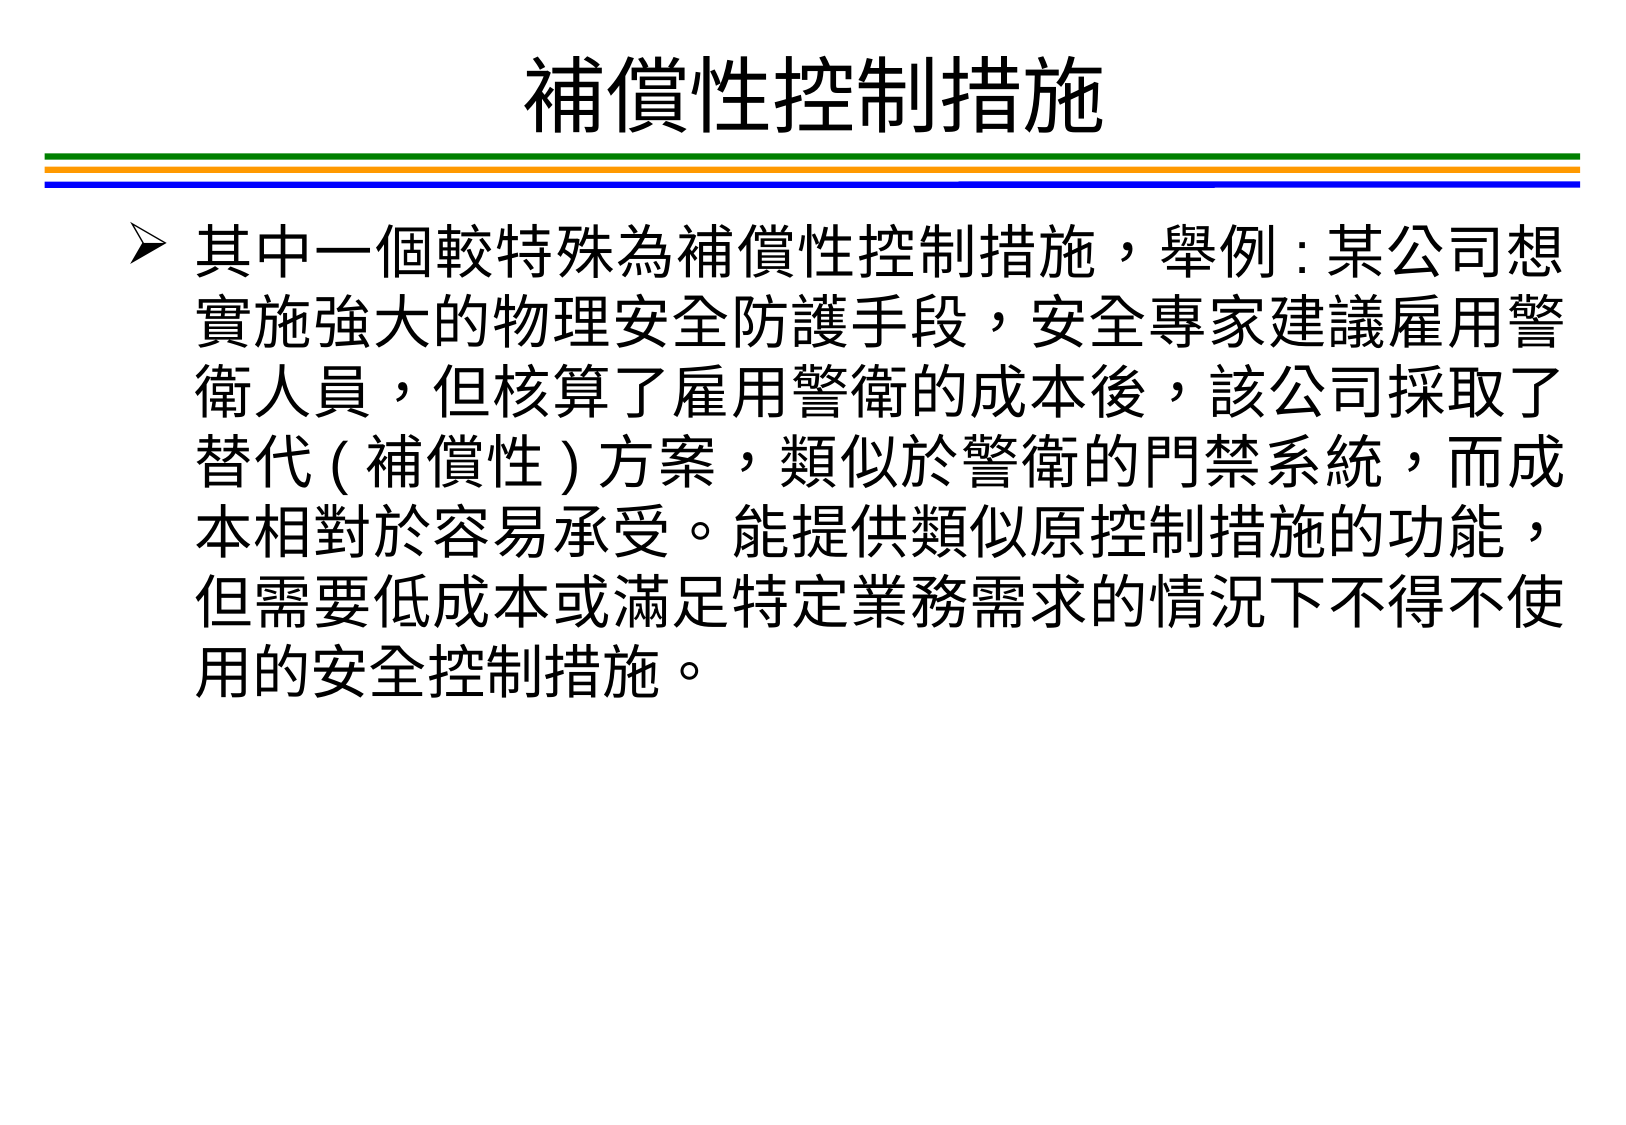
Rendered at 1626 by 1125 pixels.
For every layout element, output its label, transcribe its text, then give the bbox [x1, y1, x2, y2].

title 補償性控制措施 [139, 0, 1490, 187]
list 其中一個較特殊為補償性控制措施，舉例:某公司想實施強大的物理安全防護手段，安全專家建議雇用警衛人員，但核算了雇用警衛的成本後，該公司採取了替代(補償性)方案，類似於警衛的門禁系統，而成本相對於容易承受。能提供類似原控制措施的功能，但需要低成本或滿足特定業務需求的情況下不得不使用的安全控制措施。 [44, 208, 1581, 1000]
